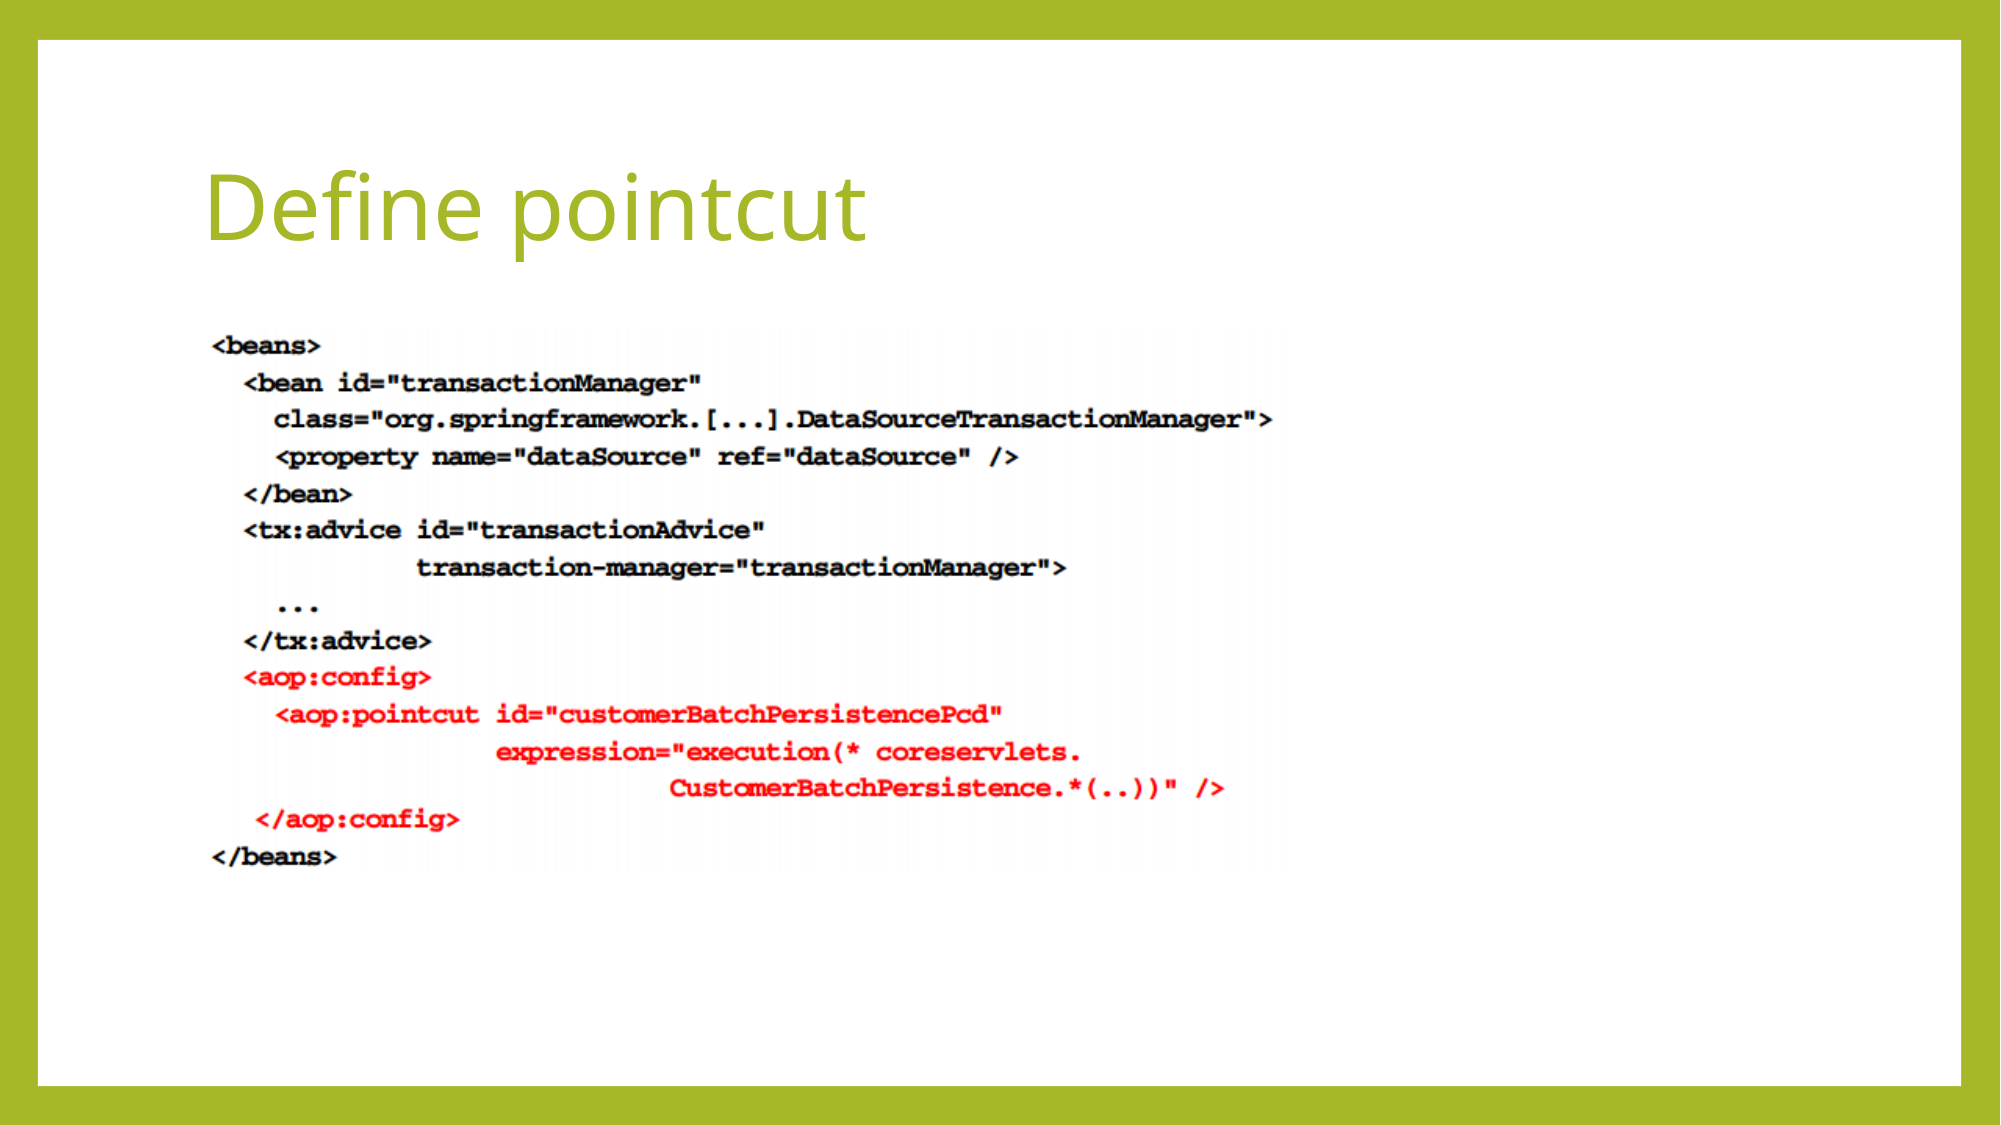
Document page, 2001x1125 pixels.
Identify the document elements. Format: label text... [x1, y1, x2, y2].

picture [206, 325, 1287, 874]
title Define pointcut [187, 99, 1808, 323]
